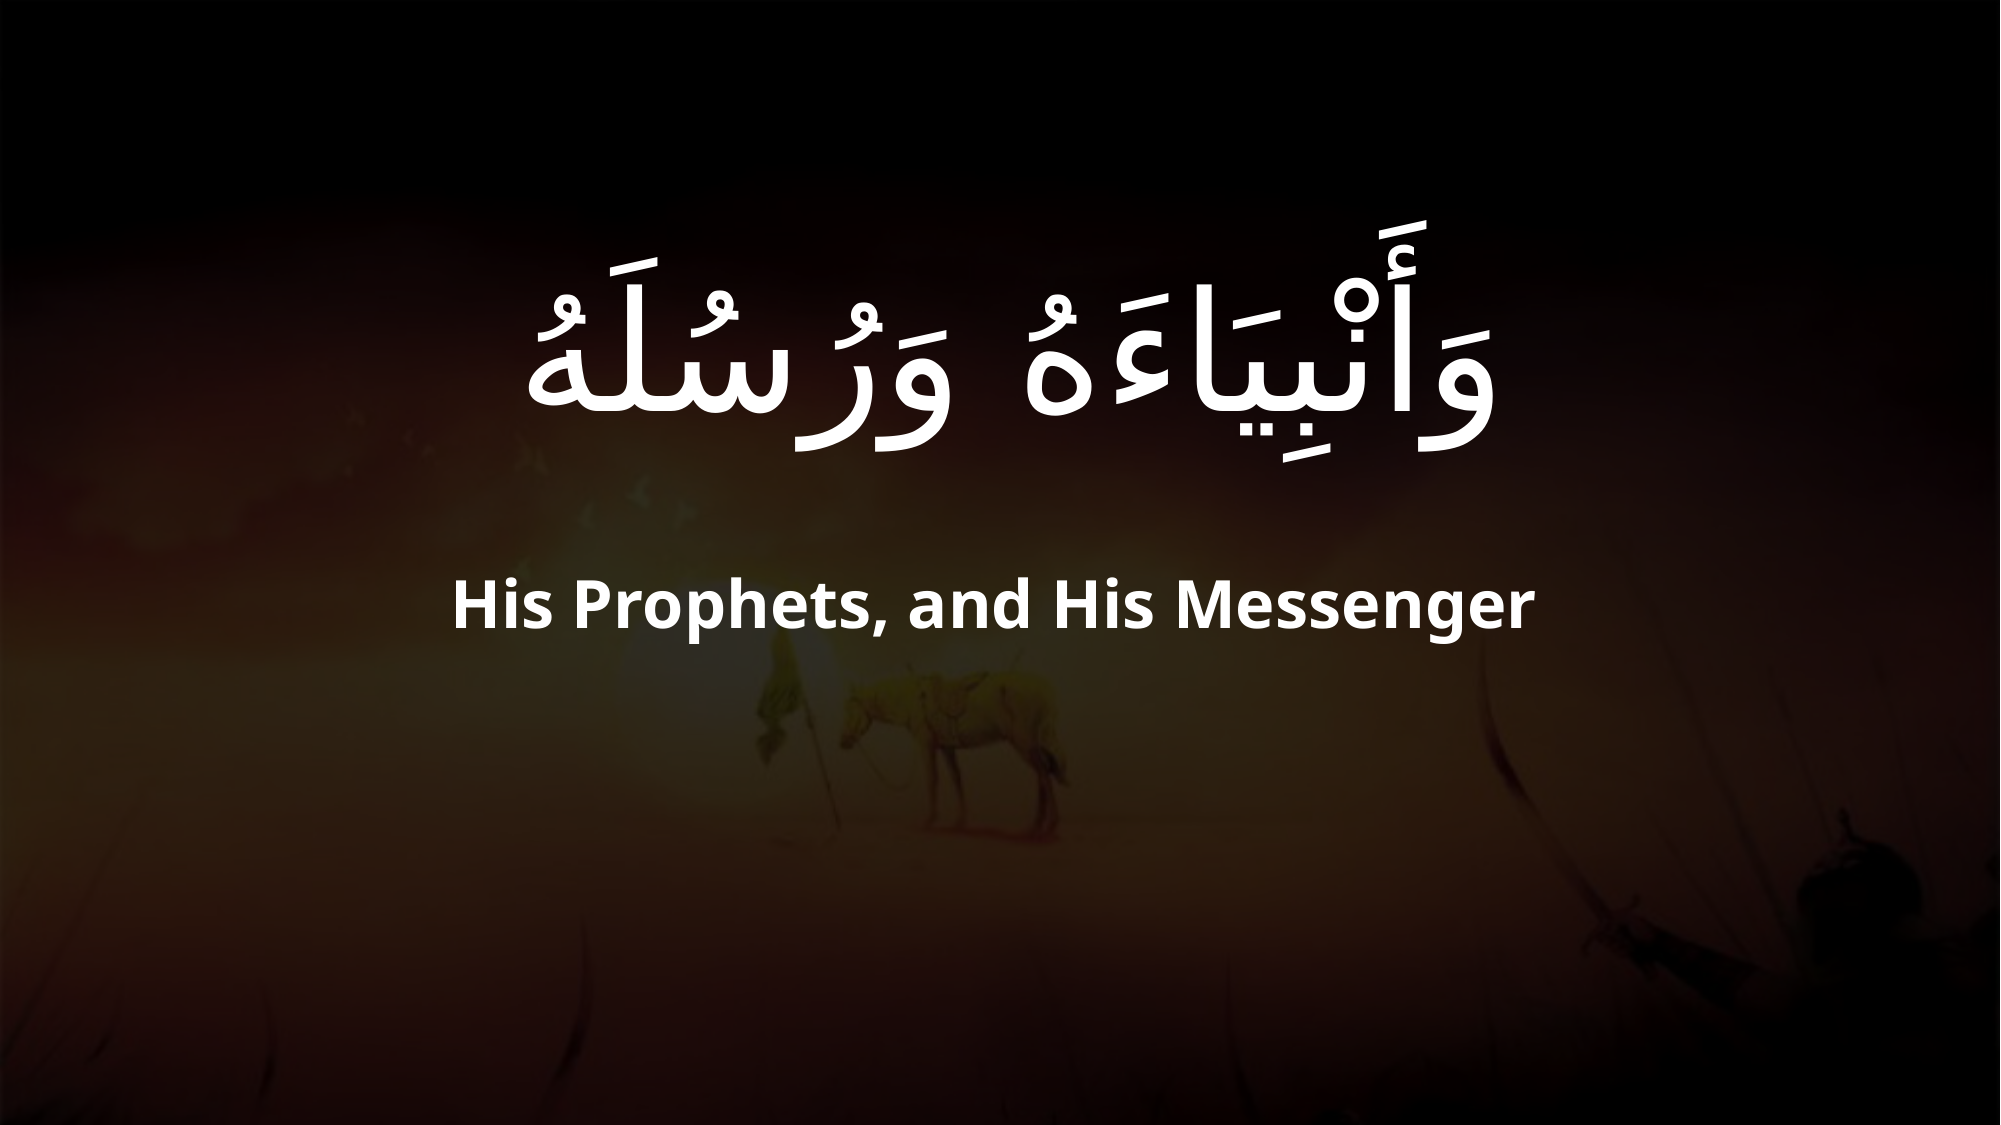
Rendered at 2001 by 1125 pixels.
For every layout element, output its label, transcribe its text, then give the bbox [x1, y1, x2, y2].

subtitle His Prophets, and His Messenger [303, 554, 1686, 1125]
title وَأَنْبِيَاءَهُ وَرُسُلَهُ [102, 237, 1922, 453]
